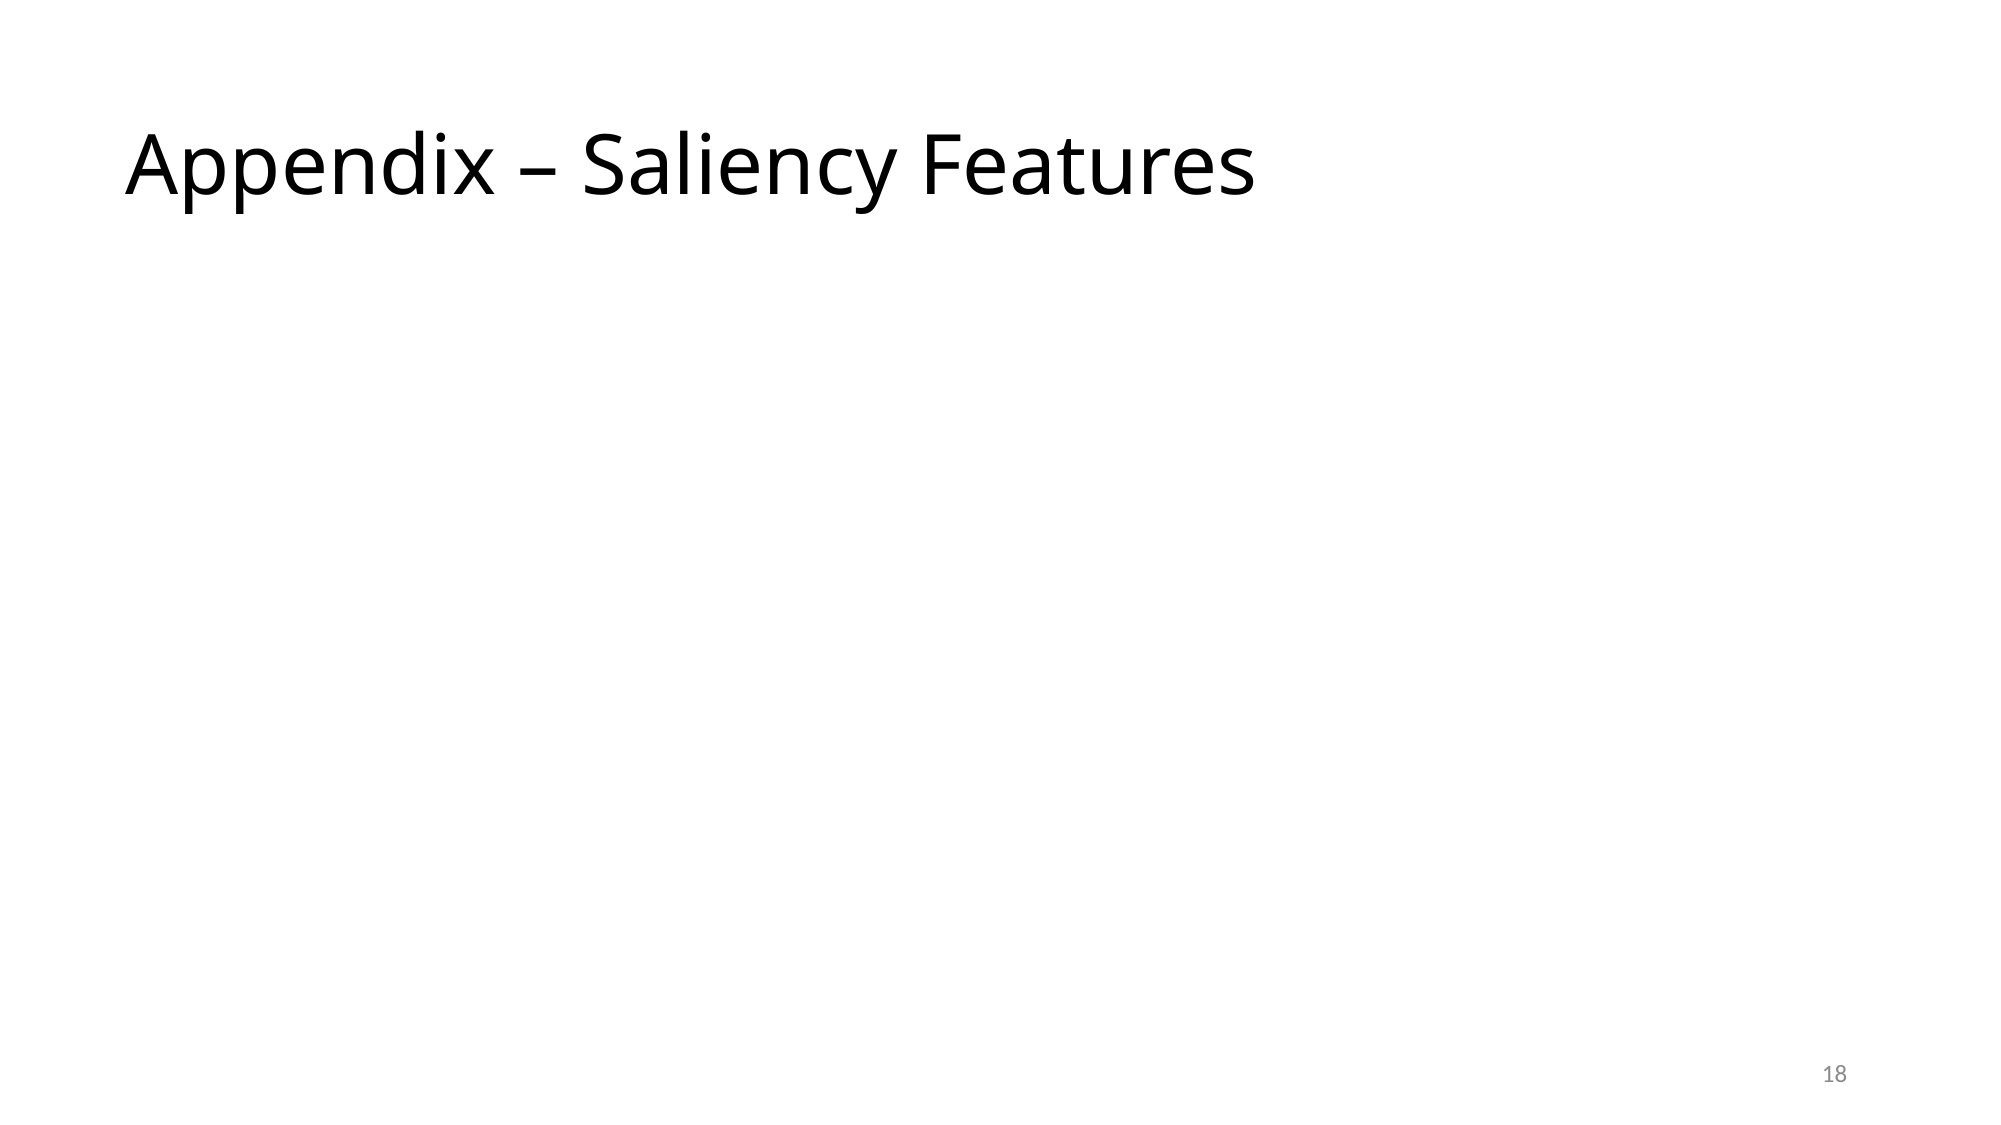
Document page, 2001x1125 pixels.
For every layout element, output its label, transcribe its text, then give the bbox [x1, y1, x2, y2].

title Appendix – Saliency Features [110, 58, 1890, 277]
slide_number 18 [1412, 1042, 1863, 1103]
